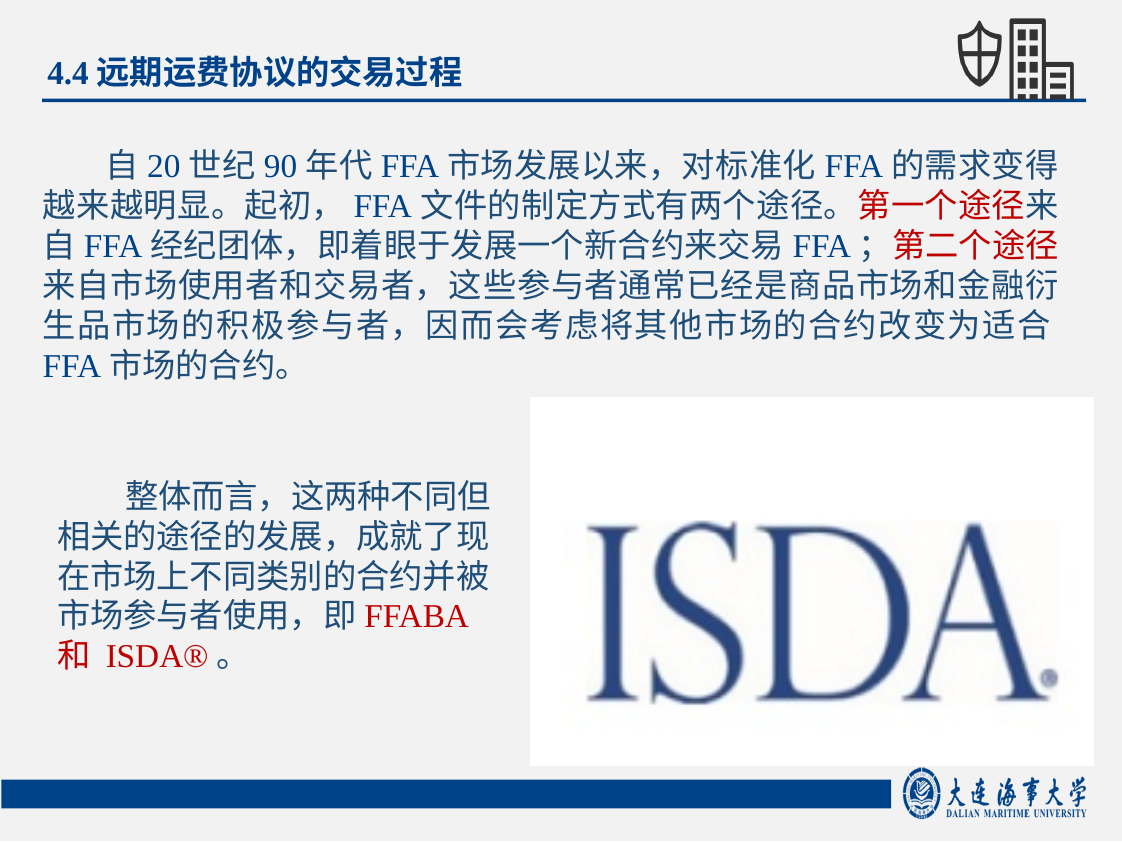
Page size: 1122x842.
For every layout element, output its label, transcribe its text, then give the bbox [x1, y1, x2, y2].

text_box 整体而言，这两种不同但相关的途径的发展，成就了现在市场上不同类别的合约并被市场参与者使用，即FFABA 和 ISDA®。 [42, 467, 514, 682]
text_box 4.4远期运费协议的交易过程 [36, 46, 482, 98]
text_box 自20世纪90年代FFA市场发展以来，对标准化FFA的需求变得越来越明显。起初，FFA文件的制定方式有两个途径。第一个途径来自FFA经纪团体，即着眼于发展一个新合约来交易FFA；第二个途径来自市场使用者和交易者，这些参与者通常已经是商品市场和金融衍生品市场的积极参与者，因而会考虑将其他市场的合约改变为适合FFA市场的合约。 [27, 136, 1074, 392]
picture [902, 767, 1087, 820]
picture [530, 397, 1094, 766]
picture [957, 18, 1074, 100]
